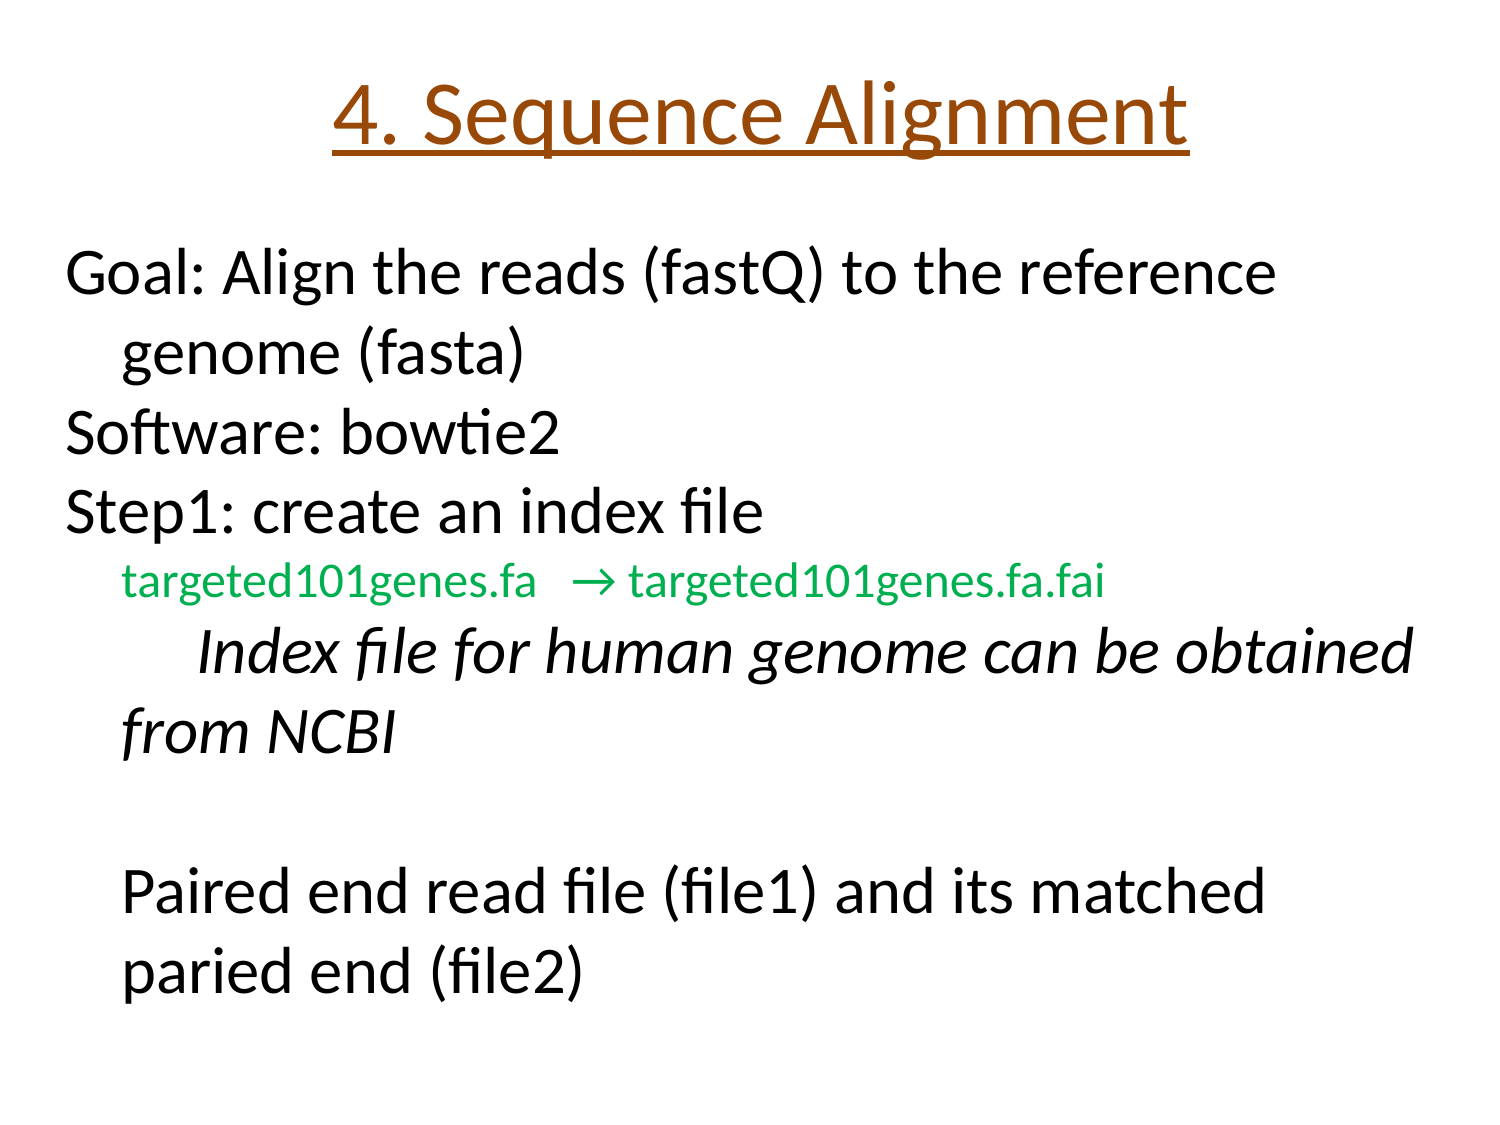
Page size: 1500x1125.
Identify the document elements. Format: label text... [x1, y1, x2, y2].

list Goal: Align the reads (fastQ) to the reference genome (fasta) Software: bowtie2 Step1: create an index file targeted101genes.fa → targeted101genes.fa.fai Index file for human genome can be obtained from NCBI Paired end read file (file1) and its matched paried end (file2) [50, 212, 1448, 1054]
title 4. Sequence Alignment [62, 37, 1461, 163]
